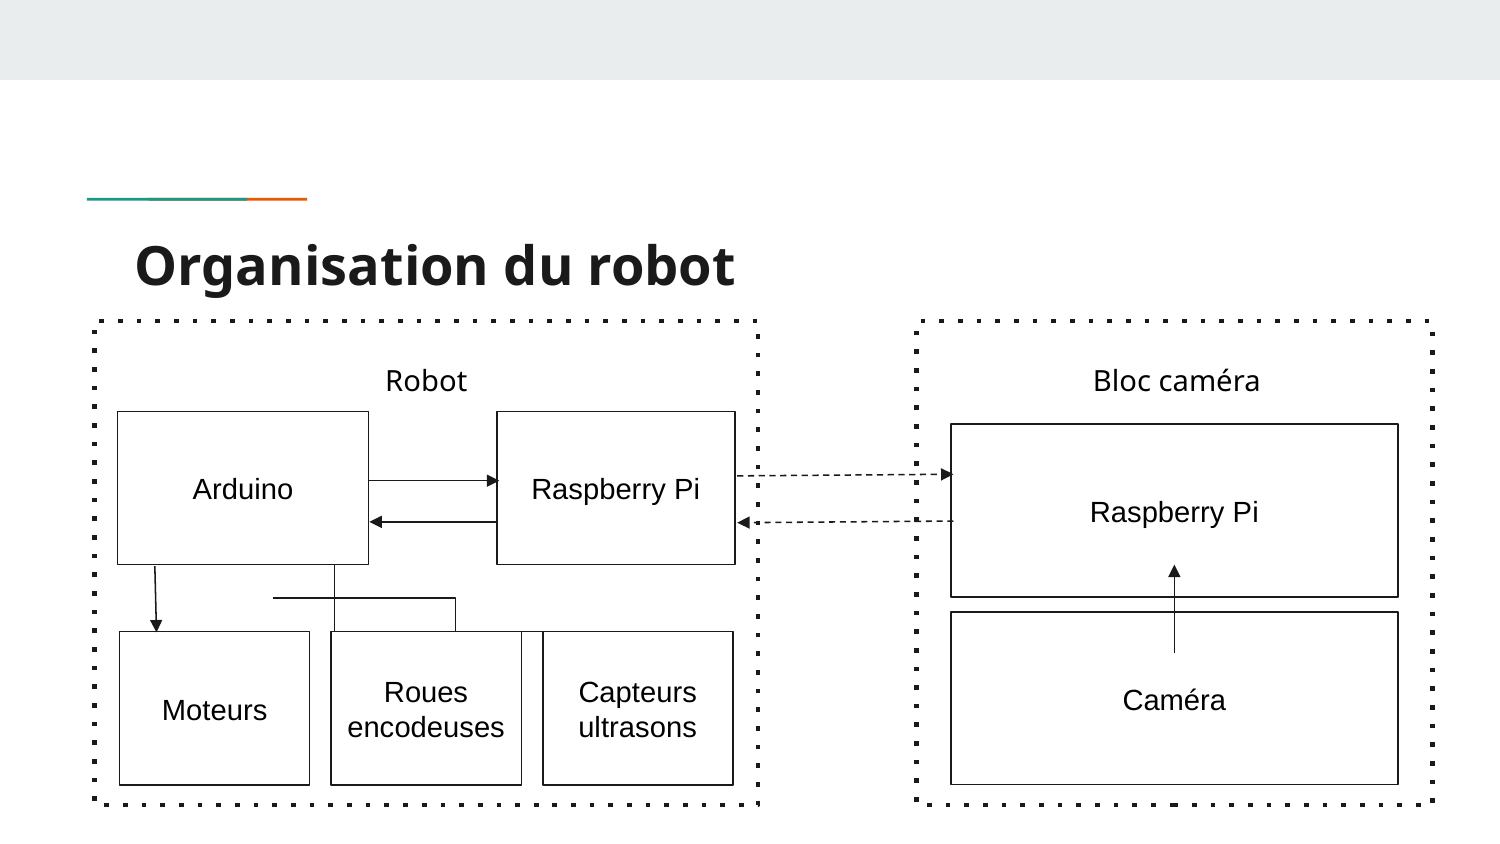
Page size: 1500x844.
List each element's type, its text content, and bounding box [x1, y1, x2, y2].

text_box Roues encodeuses [331, 640, 522, 785]
text_box Robot [133, 346, 720, 391]
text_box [300, 506, 369, 596]
text_box Bloc caméra [953, 346, 1401, 391]
text_box [94, 320, 759, 805]
text_box Capteurs ultrasons [542, 631, 733, 785]
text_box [737, 473, 954, 477]
text_box Caméra [950, 611, 1398, 785]
text_box [916, 320, 1433, 805]
text_box Moteurs [119, 631, 310, 785]
title Organisation du robot [119, 216, 1381, 305]
text_box Raspberry Pi [950, 423, 1398, 597]
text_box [272, 597, 639, 632]
text_box Raspberry Pi [496, 411, 736, 565]
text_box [300, 640, 369, 690]
text_box Arduino [117, 411, 369, 565]
